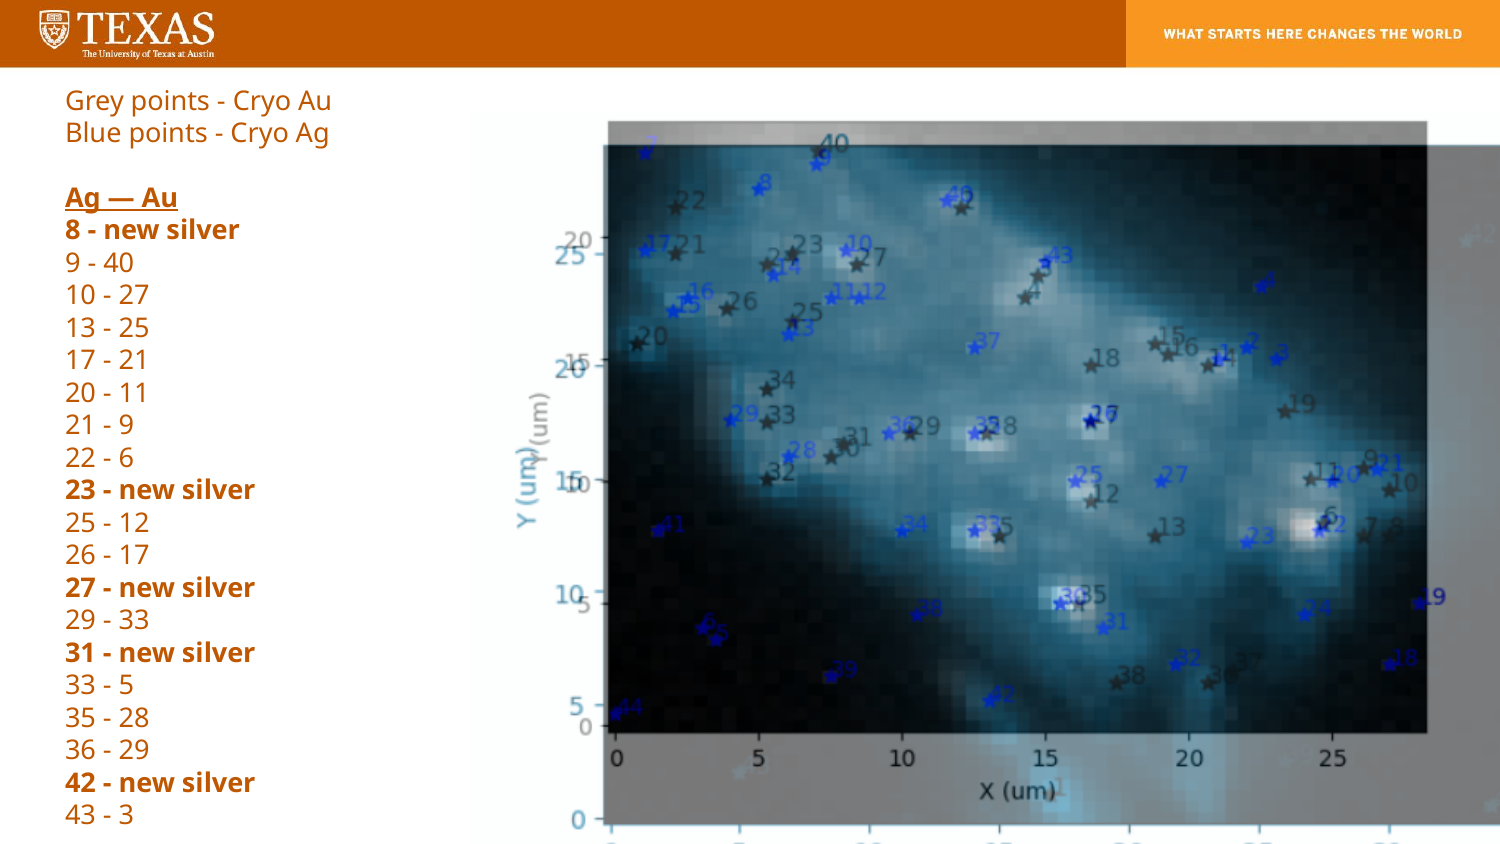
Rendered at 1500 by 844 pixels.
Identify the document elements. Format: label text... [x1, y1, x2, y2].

text_box Grey points - Cryo Au Blue points - Cryo Ag Ag — Au 8 - new silver 9 - 40 10 - 27 13 - 25 17 - 21 20 - 11 21 - 9 22 - 6 23 - new silver 25 - 12 26 - 17 27 - new silver 29 - 33 31 - new silver 33 - 5 35 - 28 36 - 29 42 - new silver 43 - 3 [50, 67, 490, 812]
picture [0, 0, 1500, 844]
